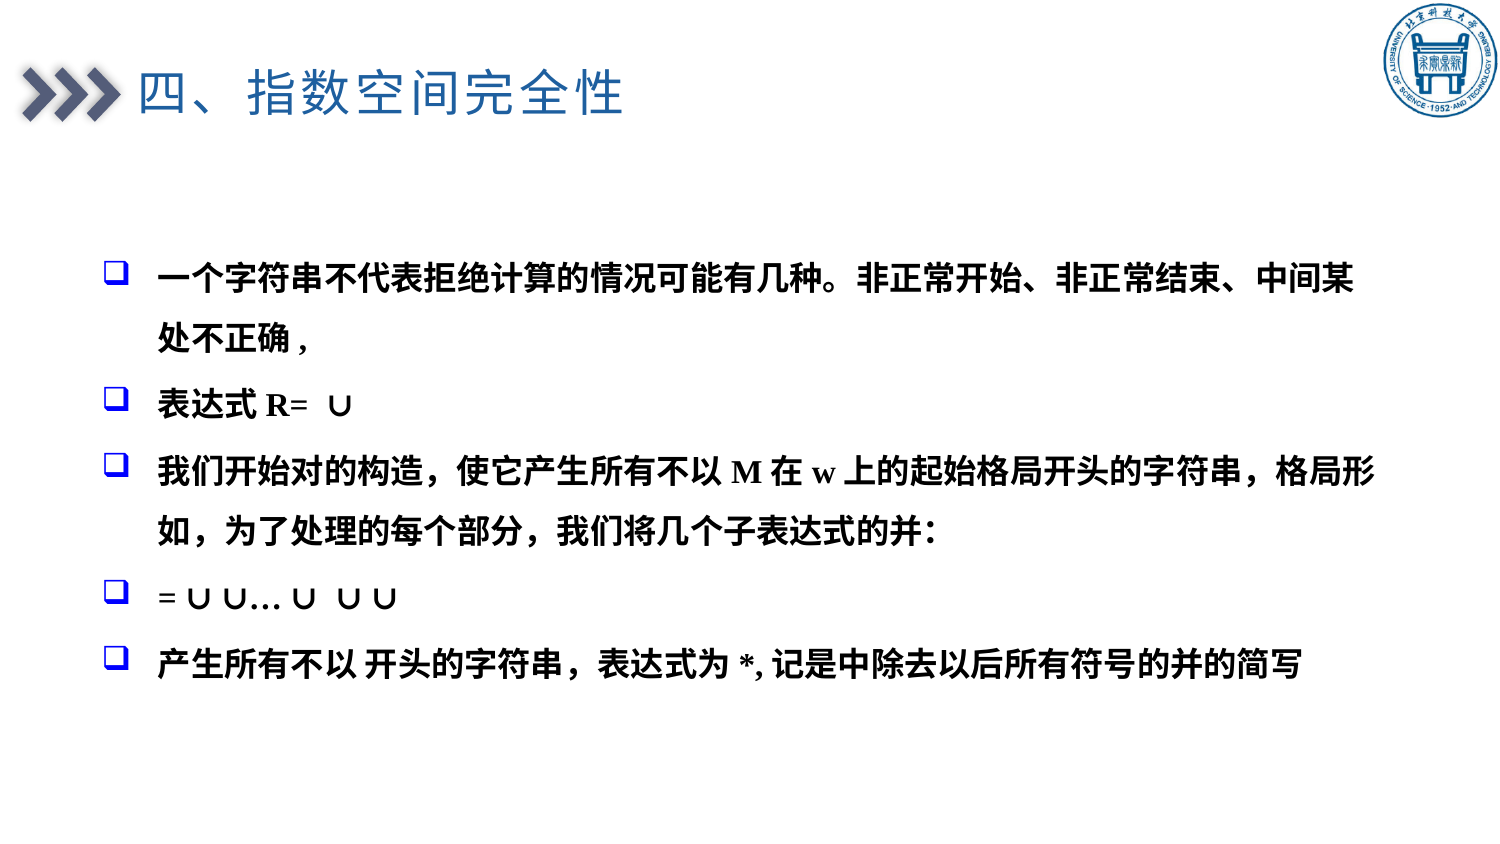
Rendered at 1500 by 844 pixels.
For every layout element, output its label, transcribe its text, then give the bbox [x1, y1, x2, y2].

text_box [86, 67, 121, 122]
text_box 四、指数空间完全性 [125, 55, 636, 127]
picture [1359, 0, 1500, 122]
text_box [22, 67, 57, 122]
text_box [54, 67, 89, 122]
